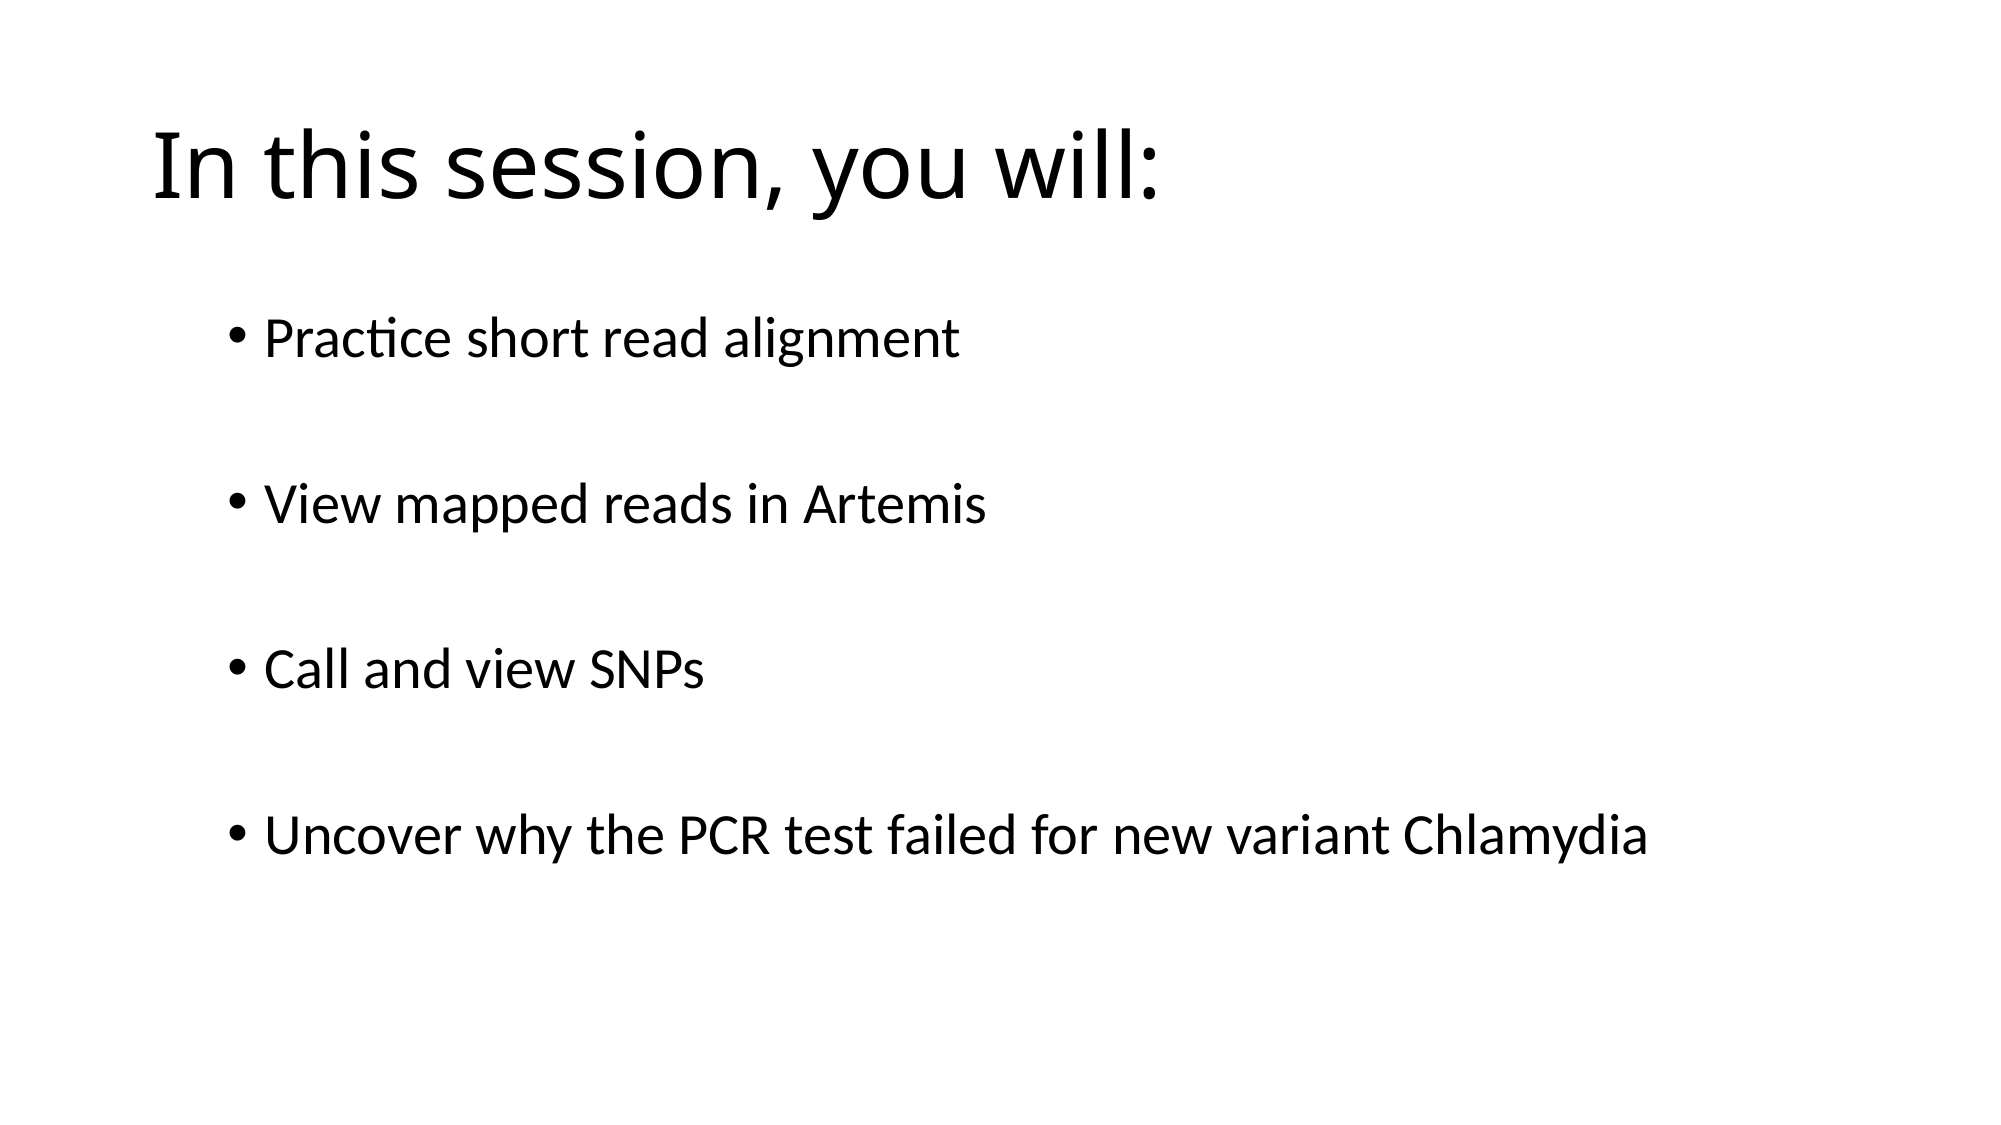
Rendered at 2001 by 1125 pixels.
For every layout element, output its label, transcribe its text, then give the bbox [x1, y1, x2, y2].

list Practice short read alignment View mapped reads in Artemis Call and view SNPs Uncover why the PCR test failed for new variant Chlamydia [137, 299, 1863, 1014]
title In this session, you will: [137, 59, 1863, 278]
